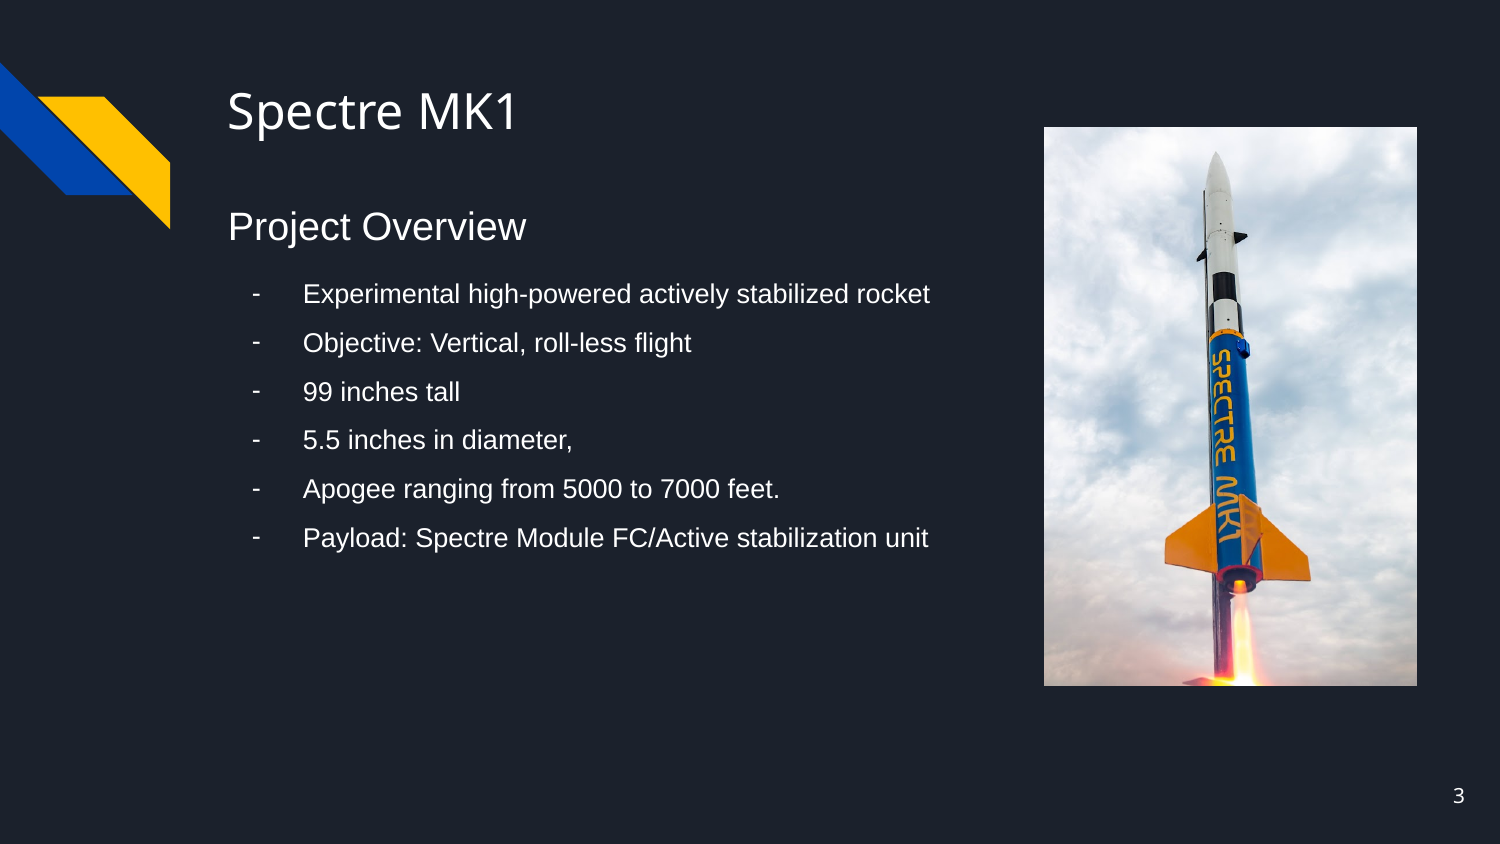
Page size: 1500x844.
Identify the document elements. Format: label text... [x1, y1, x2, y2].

picture [1043, 127, 1417, 687]
slide_number ‹#› [1389, 764, 1480, 830]
list Project Overview Experimental high-powered actively stabilized rocket Objective: Vertical, roll-less flight 99 inches tall 5.5 inches in diameter, Apogee ranging from 5000 to 7000 feet. Payload: Spectre Module FC/Active stabilization unit [212, 180, 996, 693]
title Spectre MK1 [212, 64, 1368, 215]
